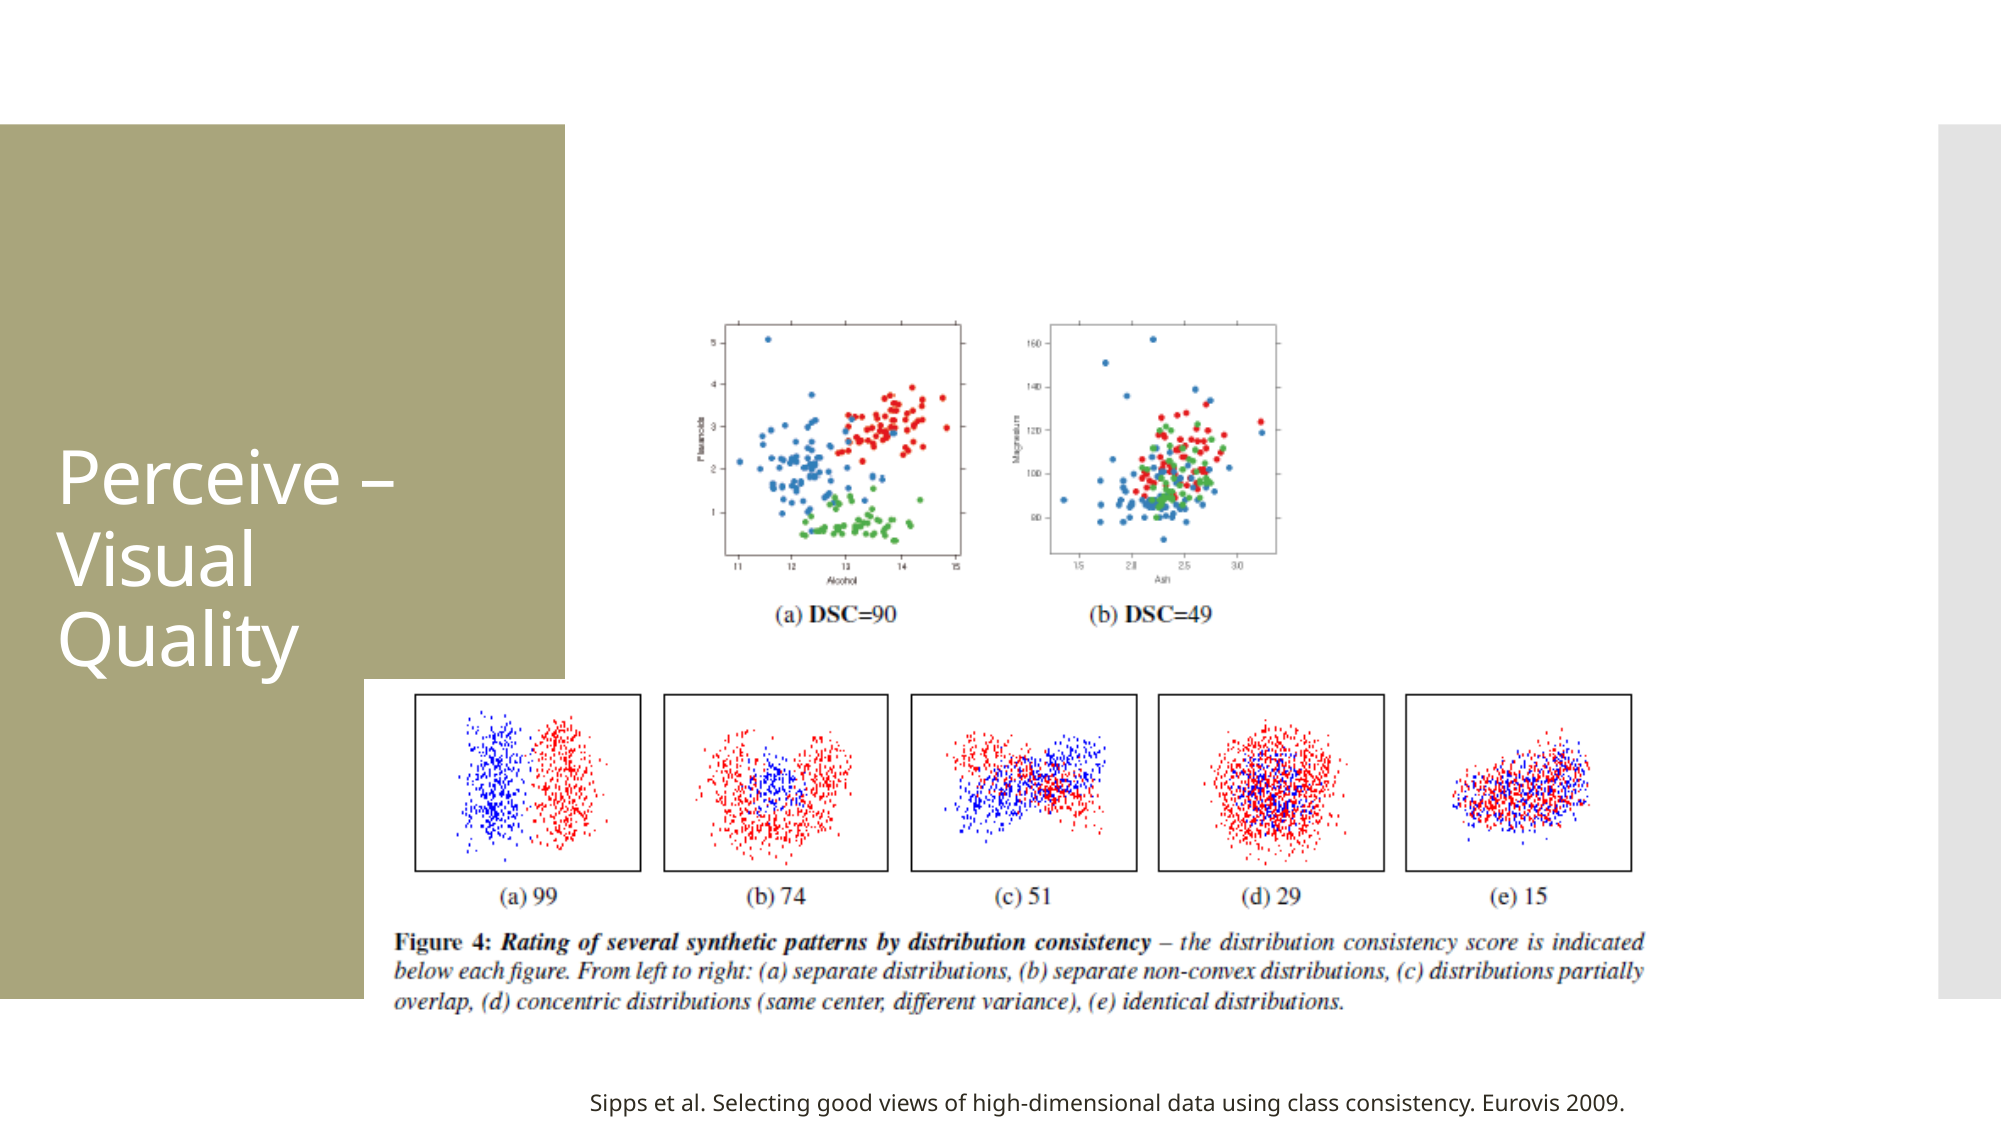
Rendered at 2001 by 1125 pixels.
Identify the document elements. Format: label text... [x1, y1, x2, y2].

picture [364, 679, 1663, 1026]
text_box Sipps et al. Selecting good views of high-dimensional data using class consistency. Eurovis 2009. [575, 1080, 1750, 1123]
picture [662, 287, 1296, 639]
title Perceive – Visual Quality [41, 184, 525, 940]
